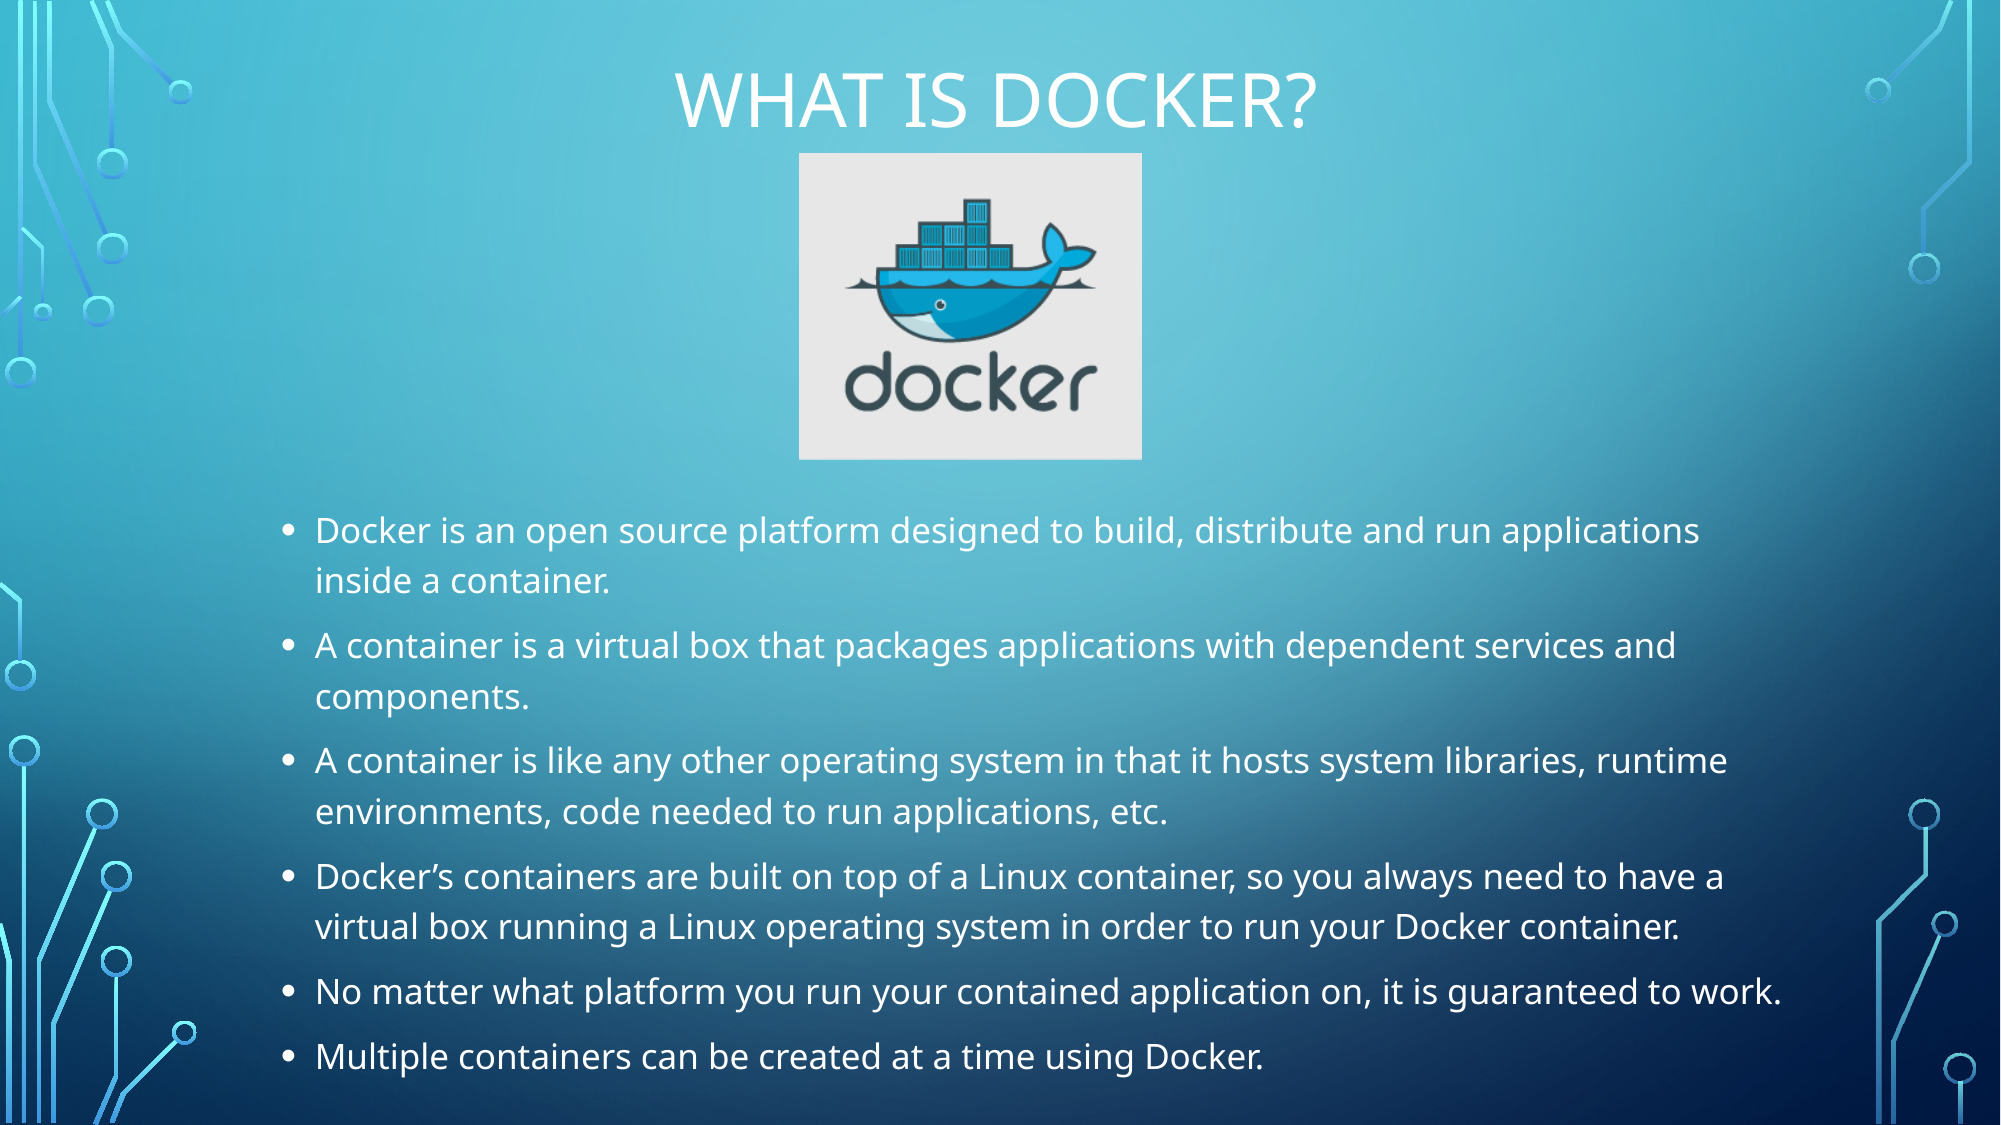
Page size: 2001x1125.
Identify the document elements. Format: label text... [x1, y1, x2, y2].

picture [799, 152, 1142, 460]
title What is Docker? [183, 19, 1809, 187]
list Docker is an open source platform designed to build, distribute and run applications inside a container. A container is a virtual box that packages applications with dependent services and components. A container is like any other operating system in that it hosts system libraries, runtime environments, code needed to run applications, etc. Docker’s containers are built on top of a Linux container, so you always need to have a virtual box running a Linux operating system in order to run your Docker container. No matter what platform you run your contained application on, it is guaranteed to work. Multiple containers can be created at a time using Docker. [265, 492, 1809, 1098]
